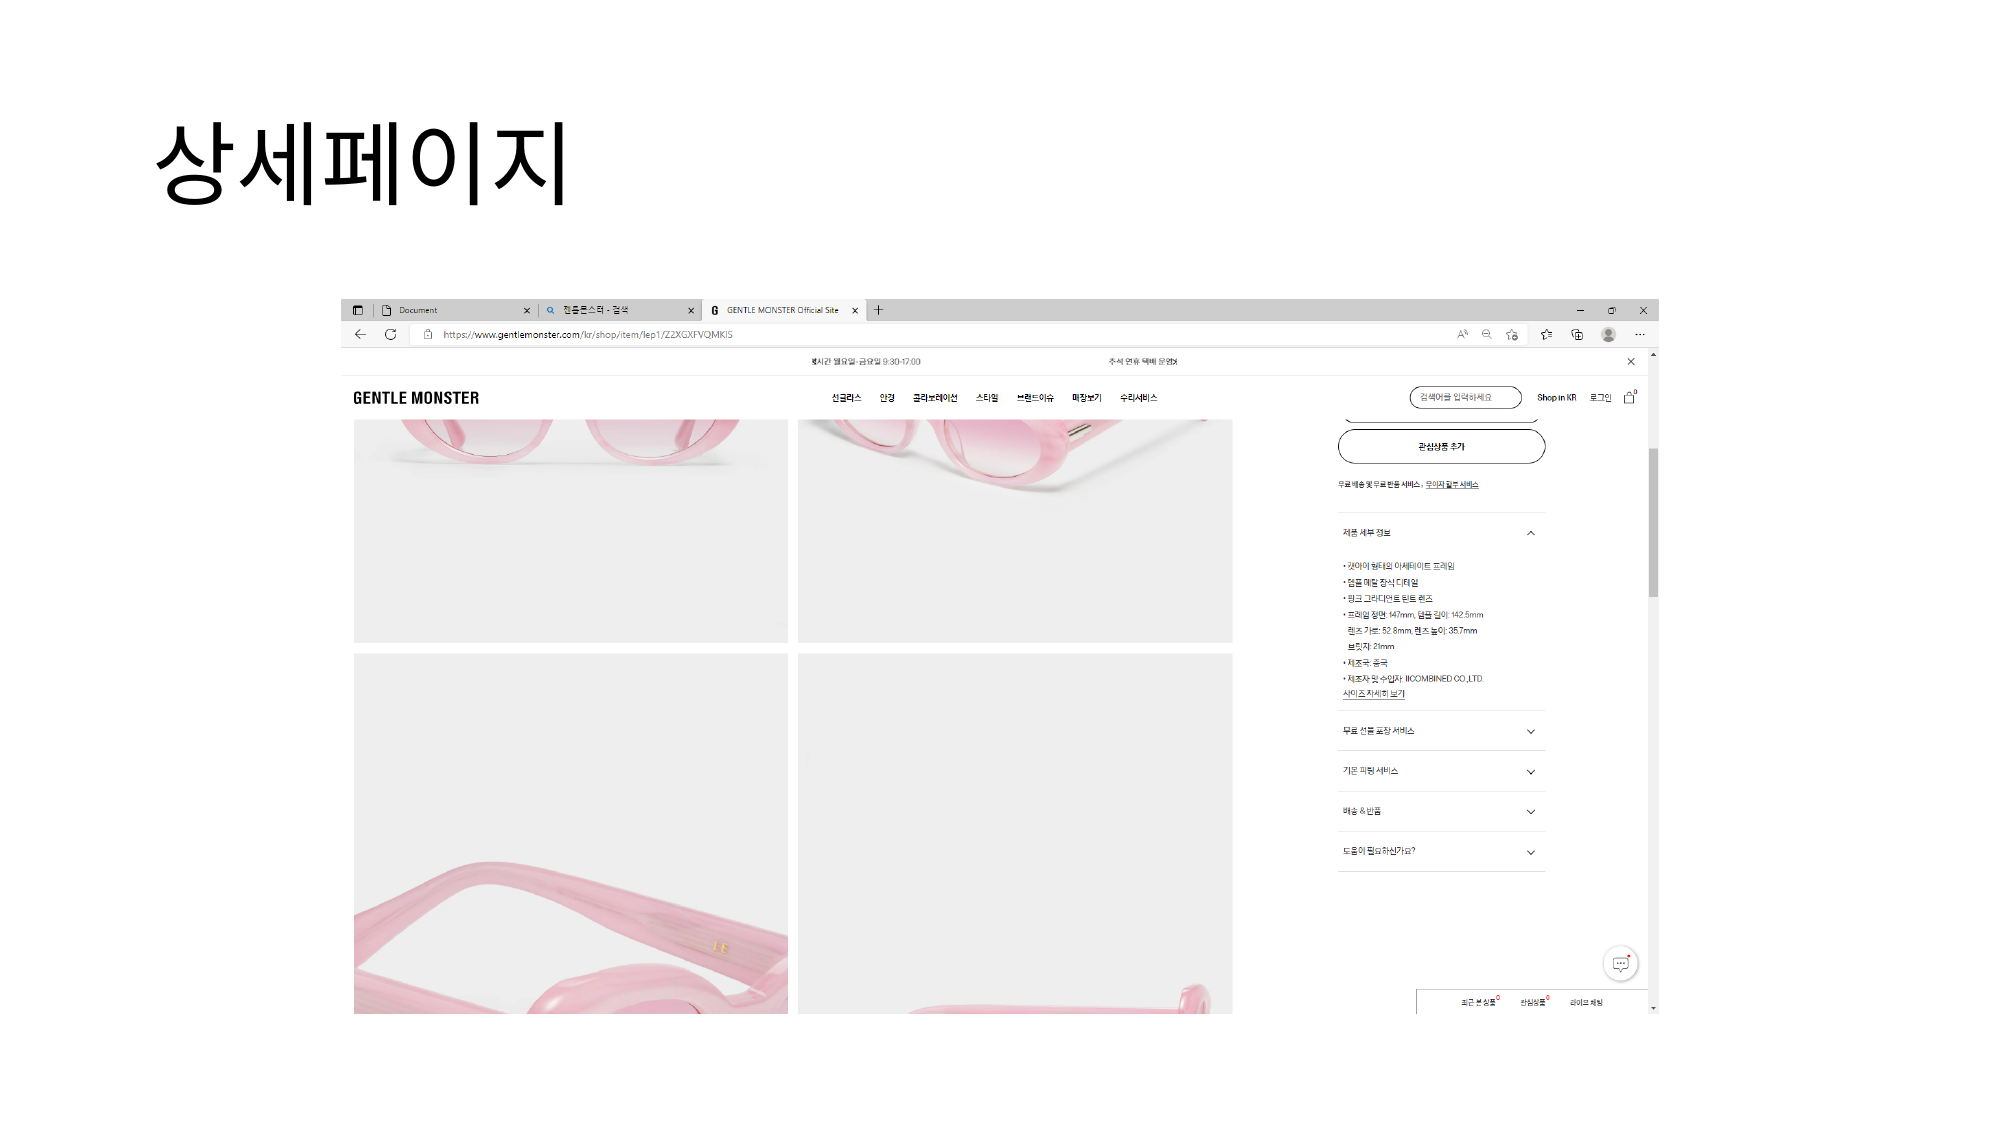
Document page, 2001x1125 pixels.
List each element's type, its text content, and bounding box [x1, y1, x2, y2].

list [341, 299, 1659, 1014]
title 상세페이지 [137, 59, 1863, 278]
